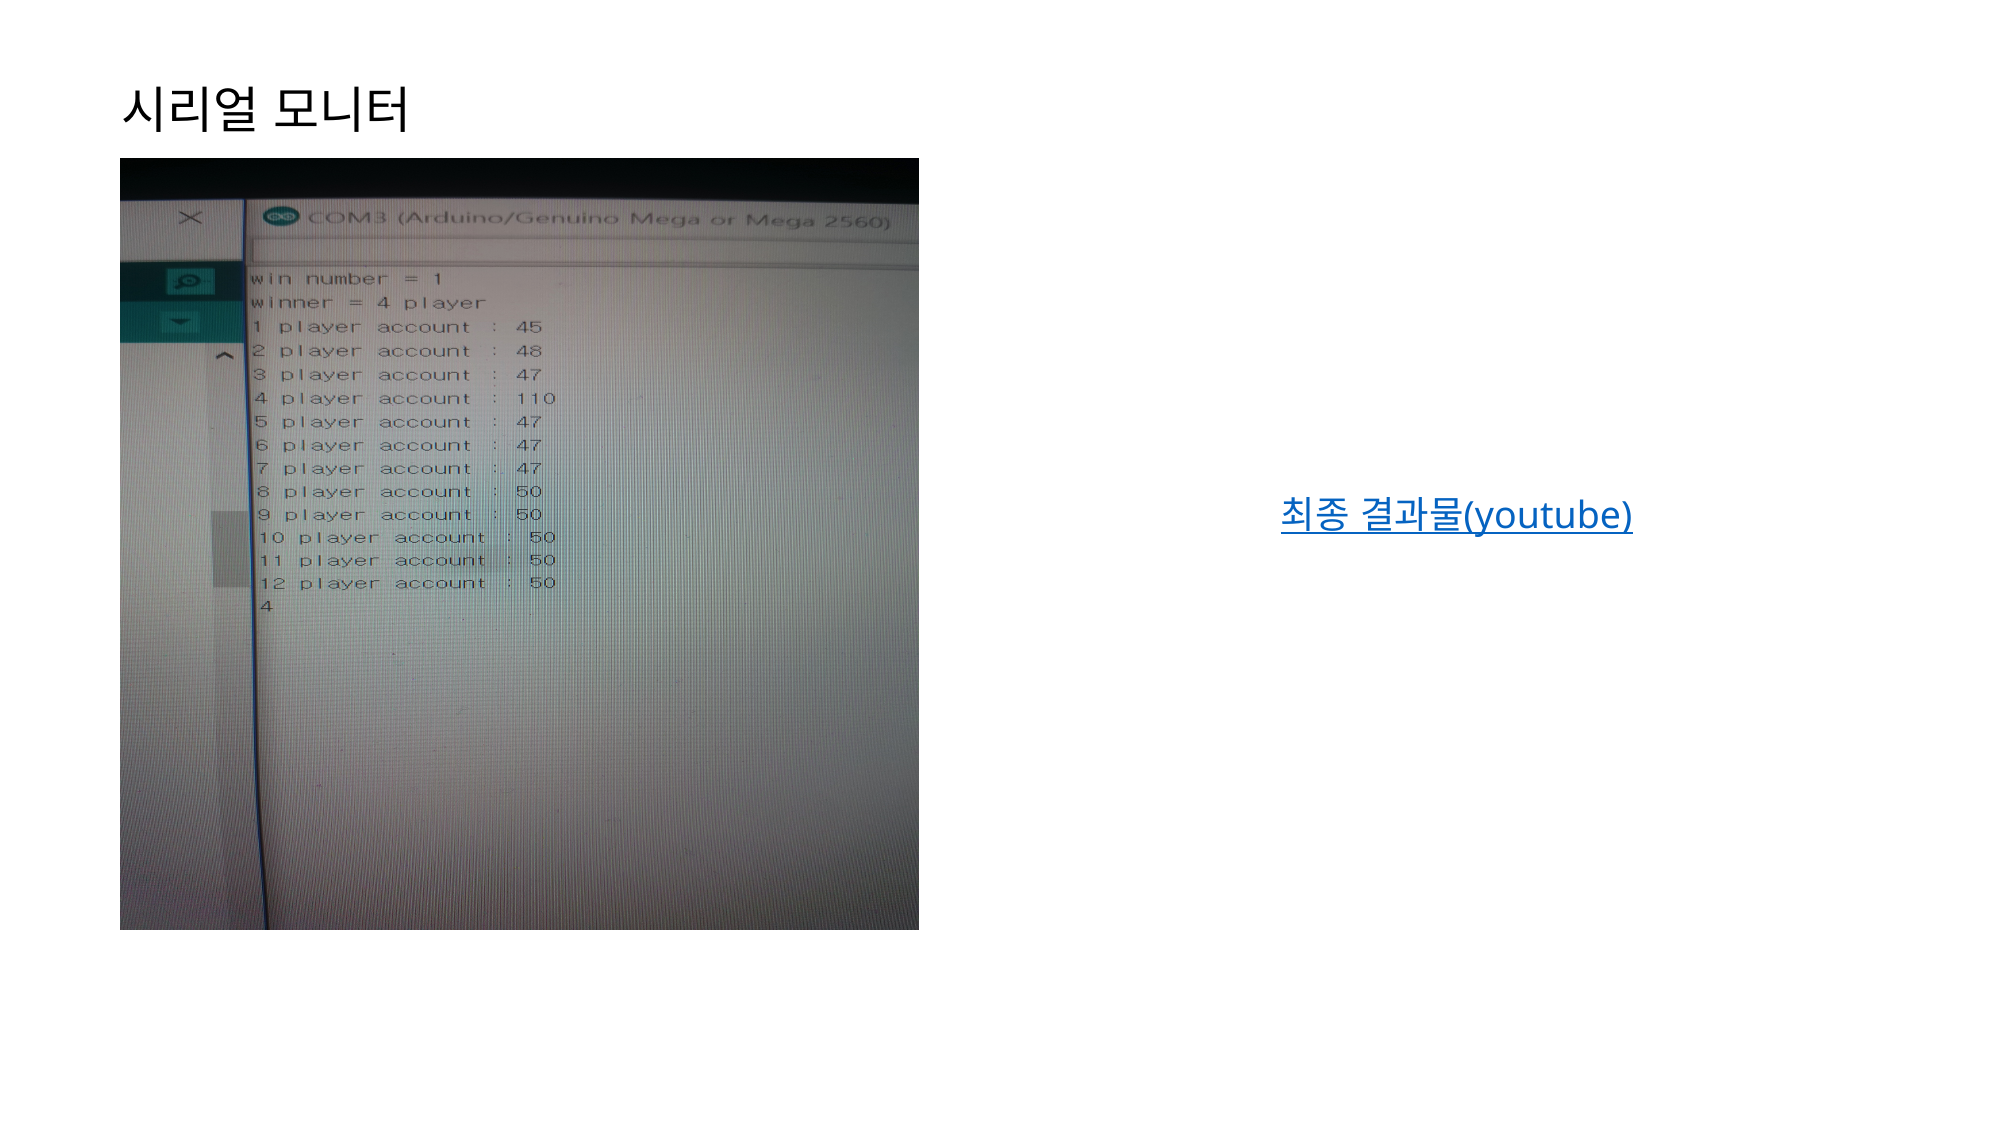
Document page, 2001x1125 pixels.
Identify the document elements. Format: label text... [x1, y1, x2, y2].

text_box 최종 결과물(youtube) [1265, 483, 1648, 553]
text_box 시리얼 모니터 [106, 71, 856, 1017]
text_box [1082, 71, 1832, 1017]
picture [119, 158, 919, 931]
